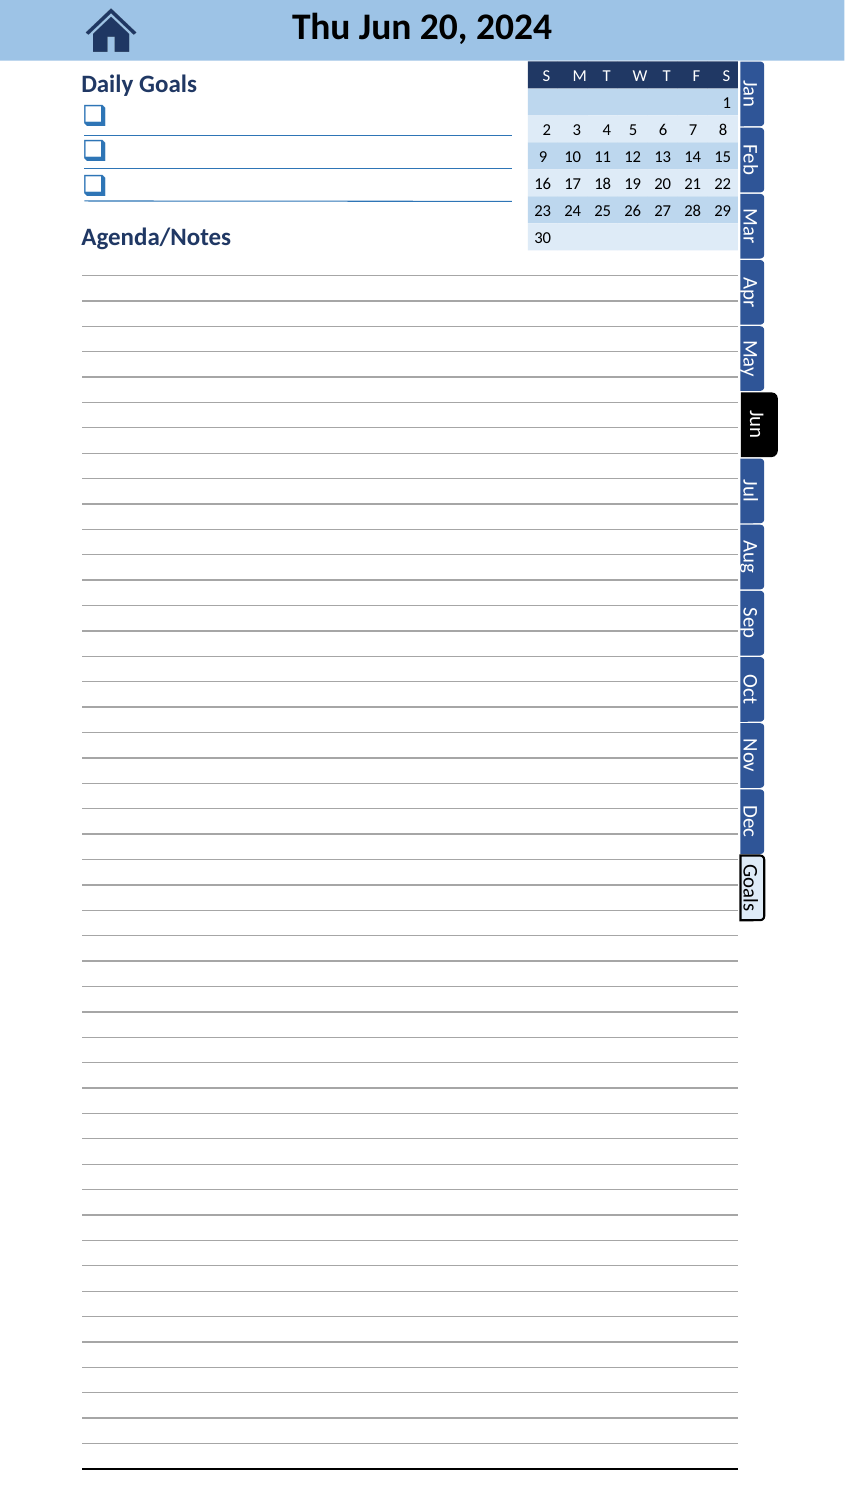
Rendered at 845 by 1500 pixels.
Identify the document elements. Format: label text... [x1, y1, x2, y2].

list Thu Jun 20, 2024 [190, 0, 655, 61]
picture [82, 1, 140, 59]
